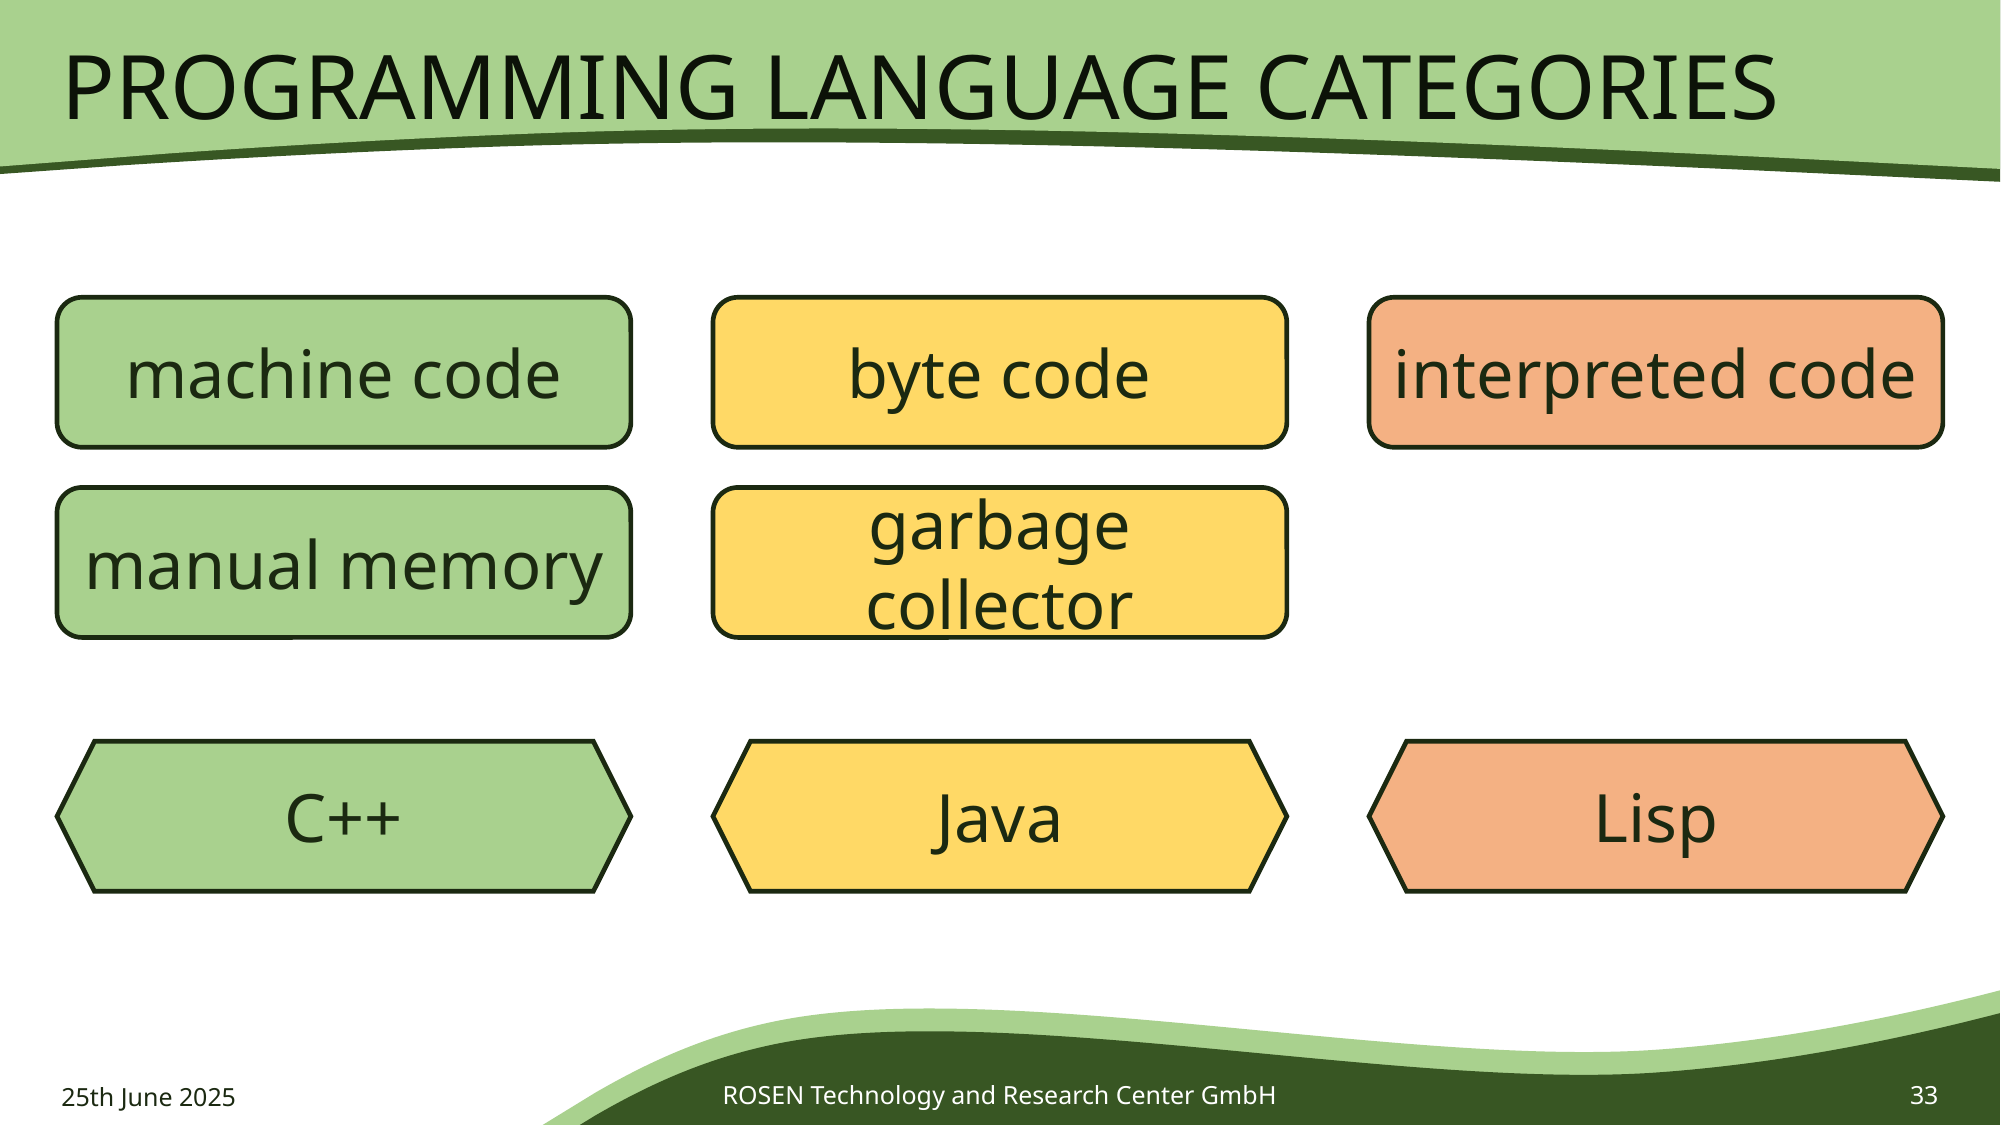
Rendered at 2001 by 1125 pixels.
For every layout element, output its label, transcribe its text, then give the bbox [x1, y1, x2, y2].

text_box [56, 297, 631, 892]
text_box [1368, 297, 1943, 892]
title Programming Language Categories [46, 34, 1954, 146]
slide_number 33 [1751, 1066, 1954, 1125]
footer ROSEN Technology and Research Center GmbH [410, 1066, 1590, 1125]
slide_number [46, 1066, 290, 1125]
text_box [712, 297, 1287, 892]
